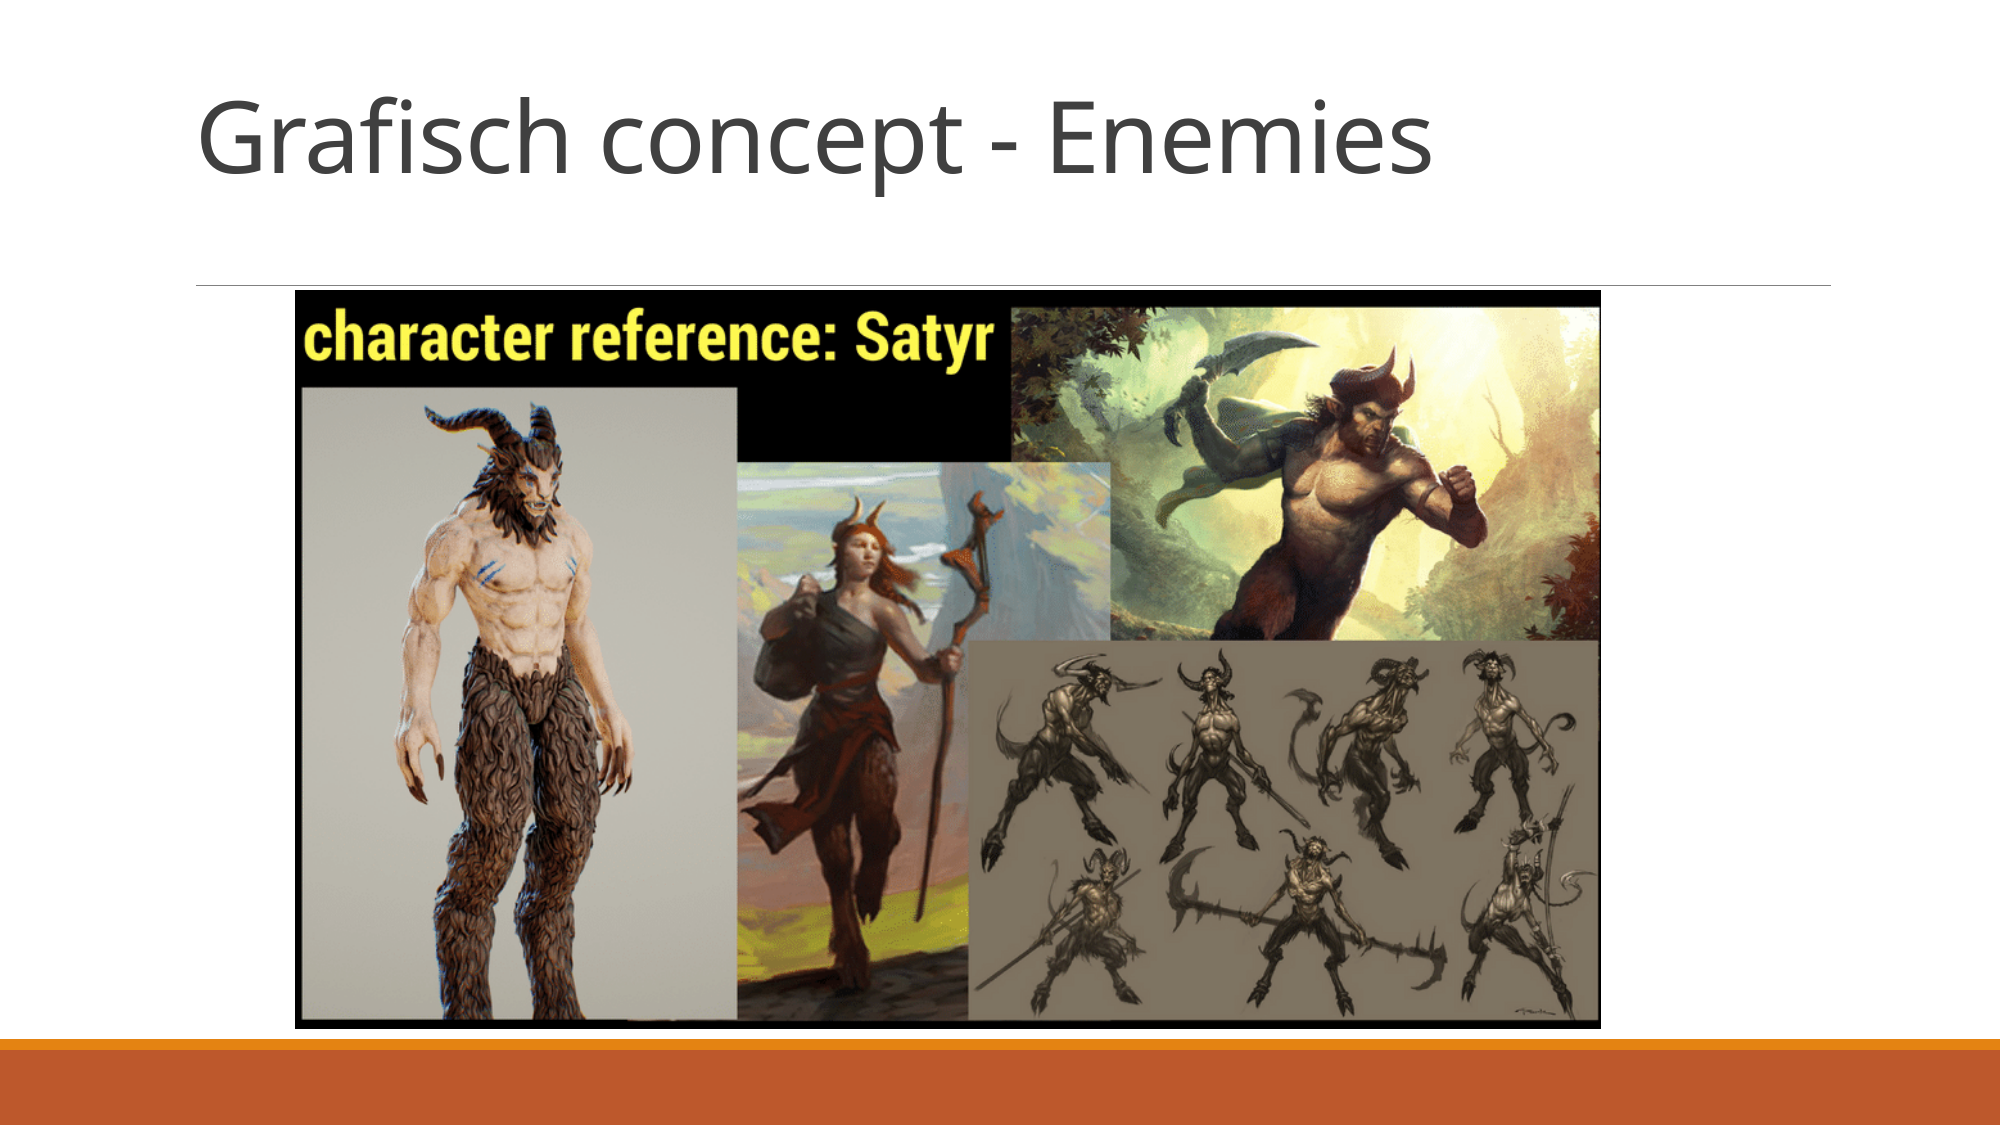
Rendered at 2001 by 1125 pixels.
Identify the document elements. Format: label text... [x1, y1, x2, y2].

title Grafisch concept - Enemies [180, 47, 1830, 202]
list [294, 290, 1602, 1030]
